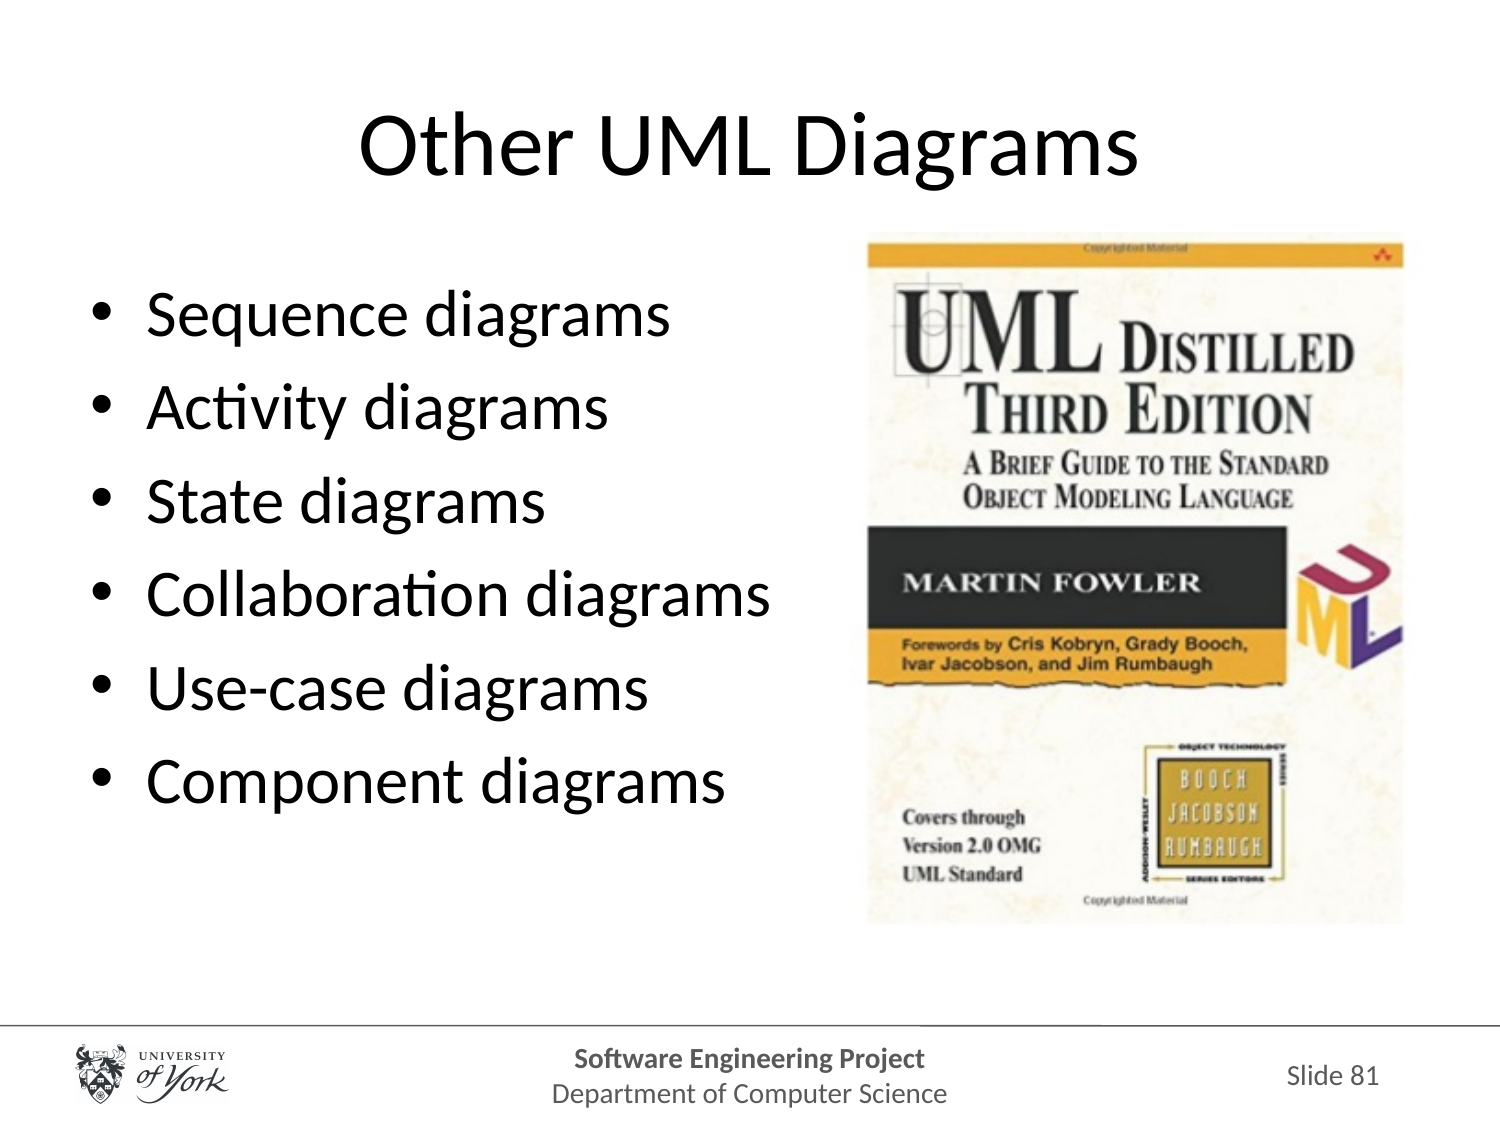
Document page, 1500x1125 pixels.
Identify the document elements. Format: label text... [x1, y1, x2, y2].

title Other UML Diagrams [75, 45, 1425, 233]
list Sequence diagrams Activity diagrams State diagrams Collaboration diagrams Use-case diagrams Component diagrams [75, 262, 1425, 1005]
picture [75, 1044, 229, 1104]
picture [848, 232, 1426, 926]
